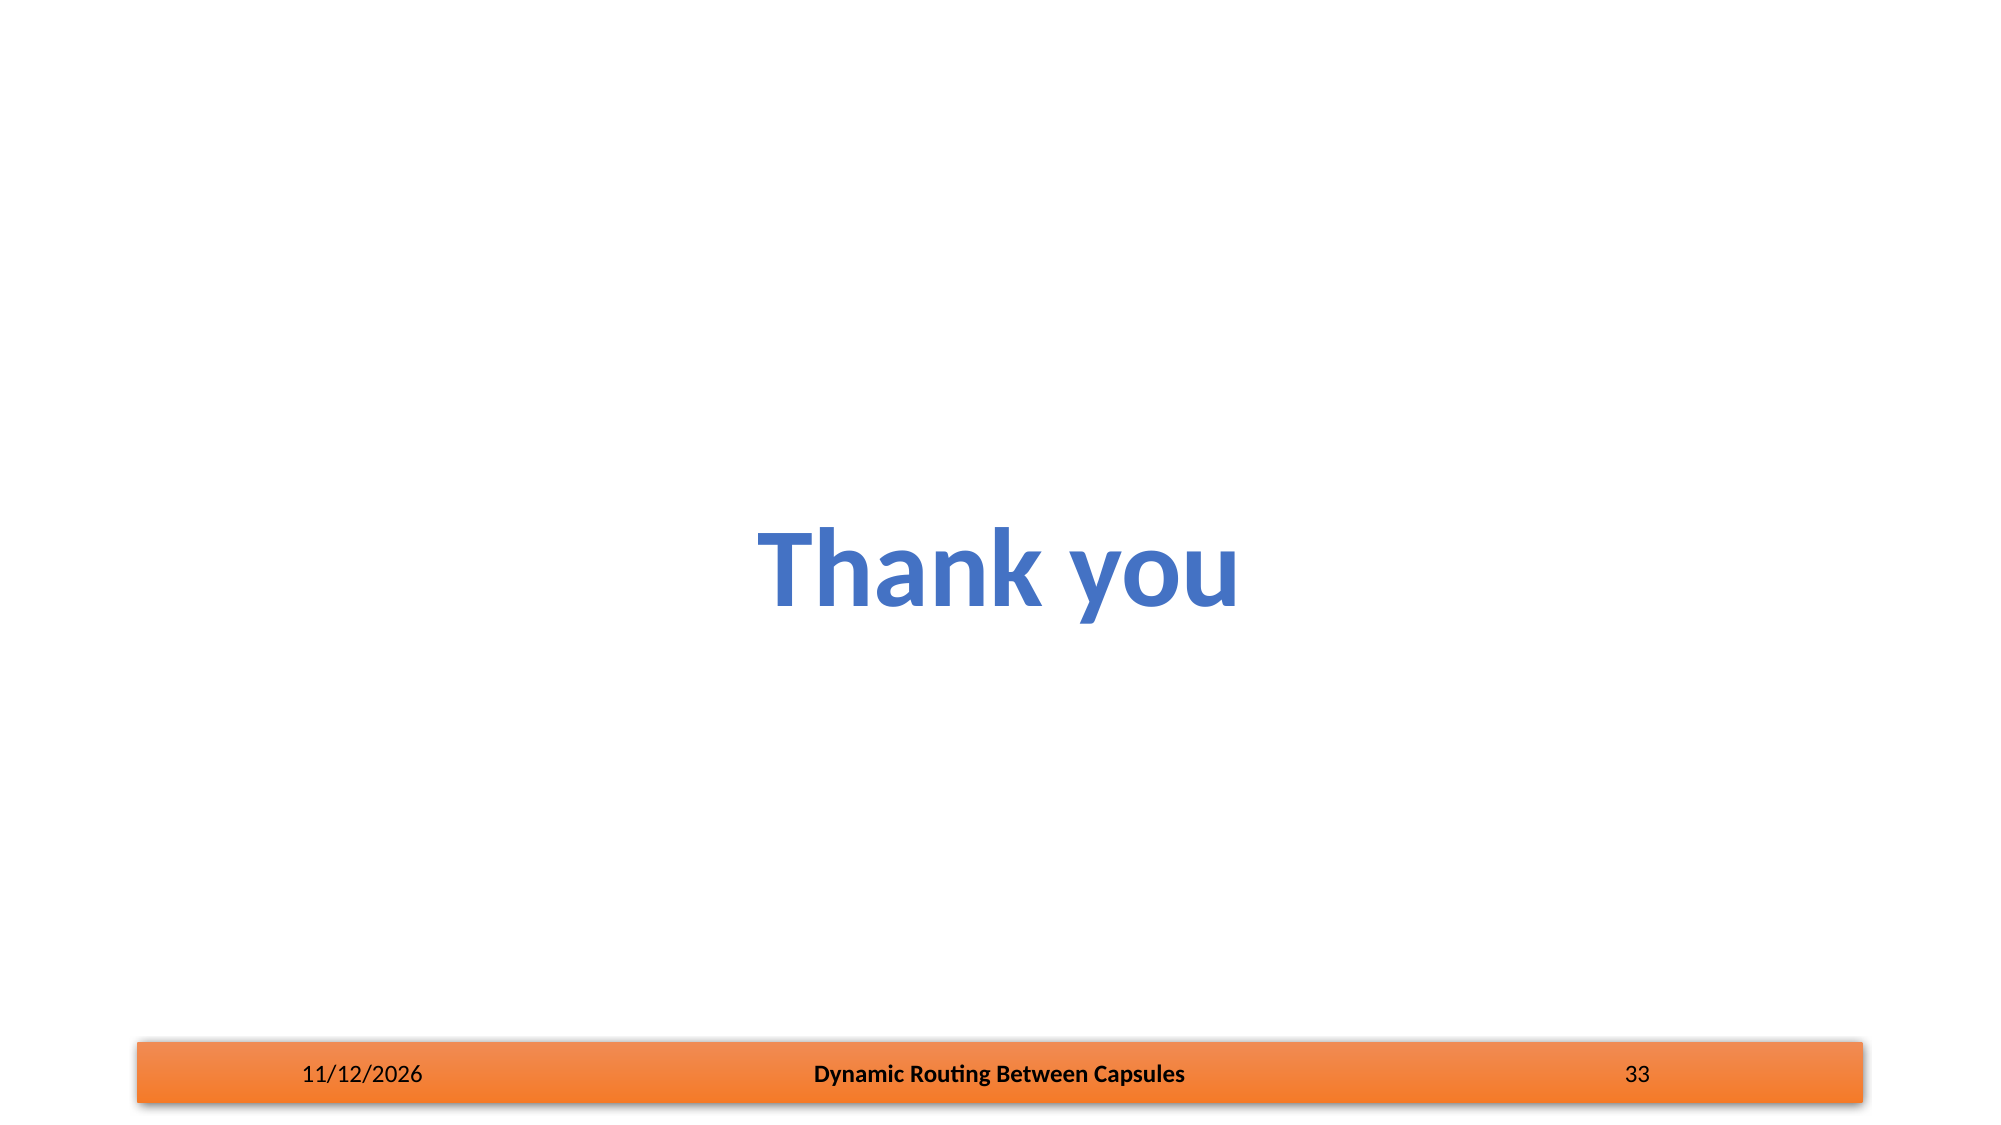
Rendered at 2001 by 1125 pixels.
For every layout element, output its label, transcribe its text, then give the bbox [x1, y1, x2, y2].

footer Dynamic Routing Between Capsules [662, 1042, 1338, 1103]
text_box Thank you [742, 486, 1257, 637]
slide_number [137, 1042, 588, 1103]
slide_number 33 [1412, 1042, 1863, 1103]
